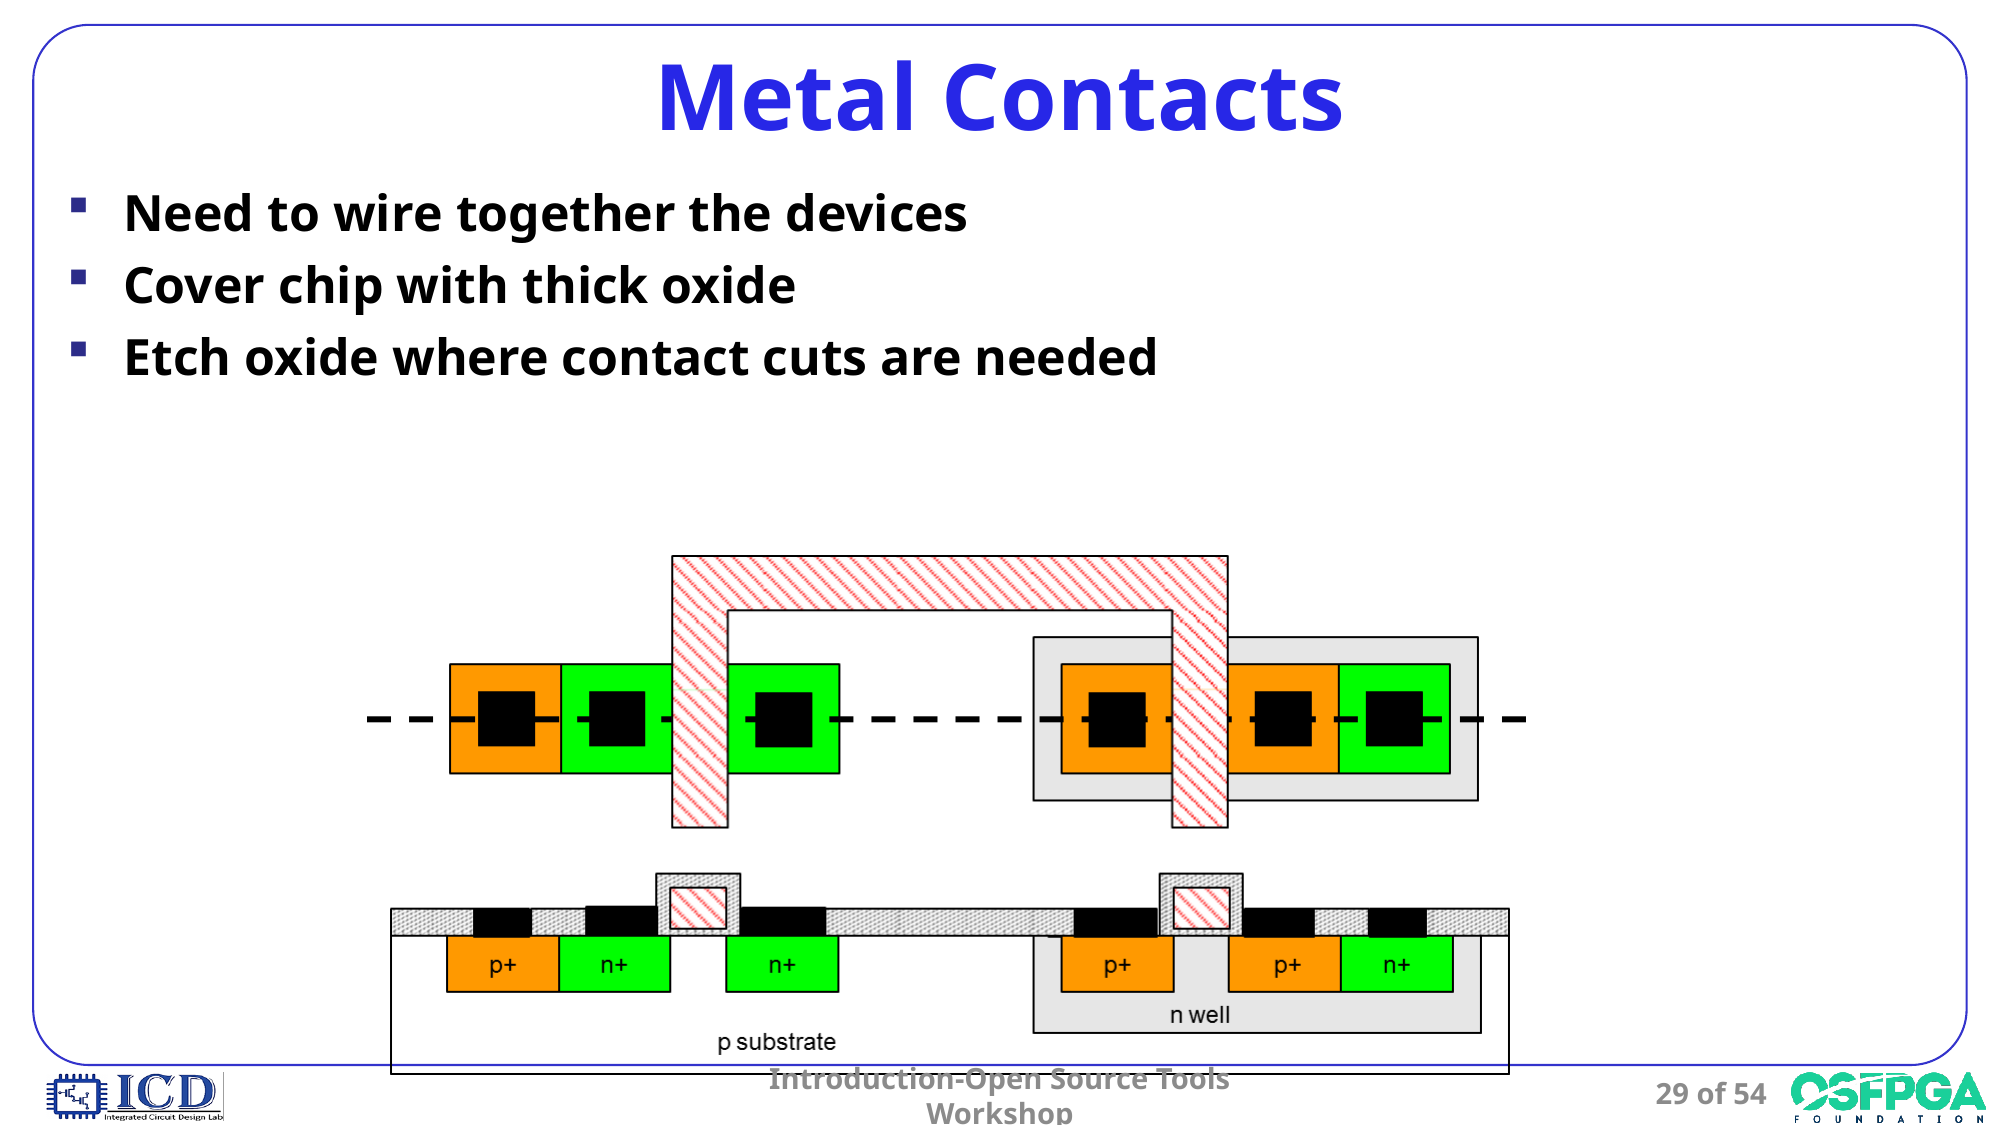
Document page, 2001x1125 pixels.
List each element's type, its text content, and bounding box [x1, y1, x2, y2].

list Need to wire together the devices Cover chip with thick oxide Etch oxide where contact cuts are needed [50, 174, 1627, 850]
title Metal Contacts [362, 0, 1638, 188]
picture [33, 1067, 234, 1125]
picture [1791, 1072, 1986, 1123]
slide_number 29 of 54 [1322, 1065, 1790, 1125]
footer Introduction-Open Source Tools Workshop [683, 1085, 1317, 1125]
picture [367, 555, 1533, 1076]
